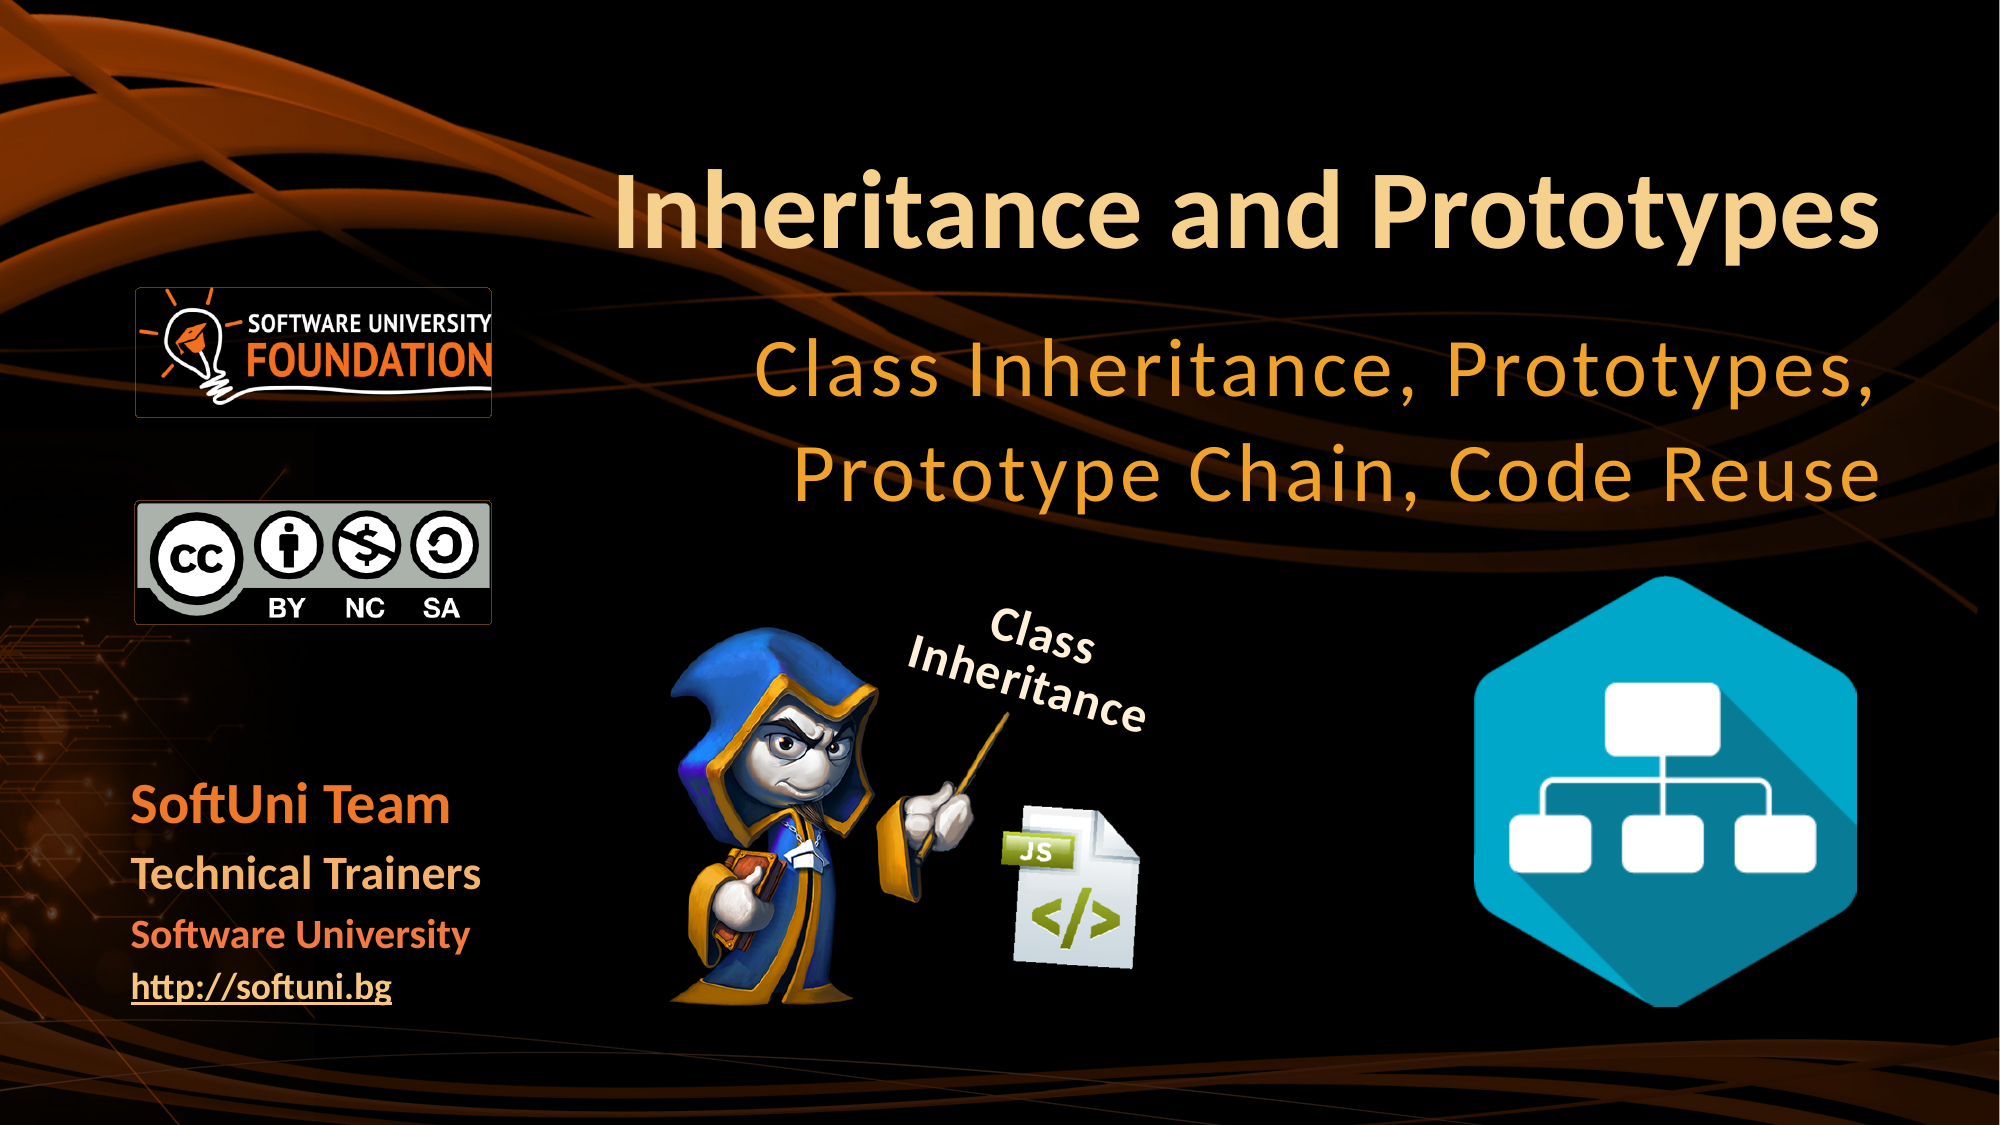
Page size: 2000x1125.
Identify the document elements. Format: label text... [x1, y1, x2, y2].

picture [0, 0, 2000, 1125]
list Technical Trainers [124, 832, 648, 898]
title Inheritance and Prototypes [549, 115, 1883, 308]
list http://softuni.bg [124, 954, 648, 1013]
text_box Class Inheritance [902, 566, 1186, 757]
subtitle Class Inheritance, Prototypes, Prototype Chain, Code Reuse [549, 308, 1883, 538]
list SoftUni Team [124, 755, 648, 832]
list Software University [124, 898, 648, 954]
